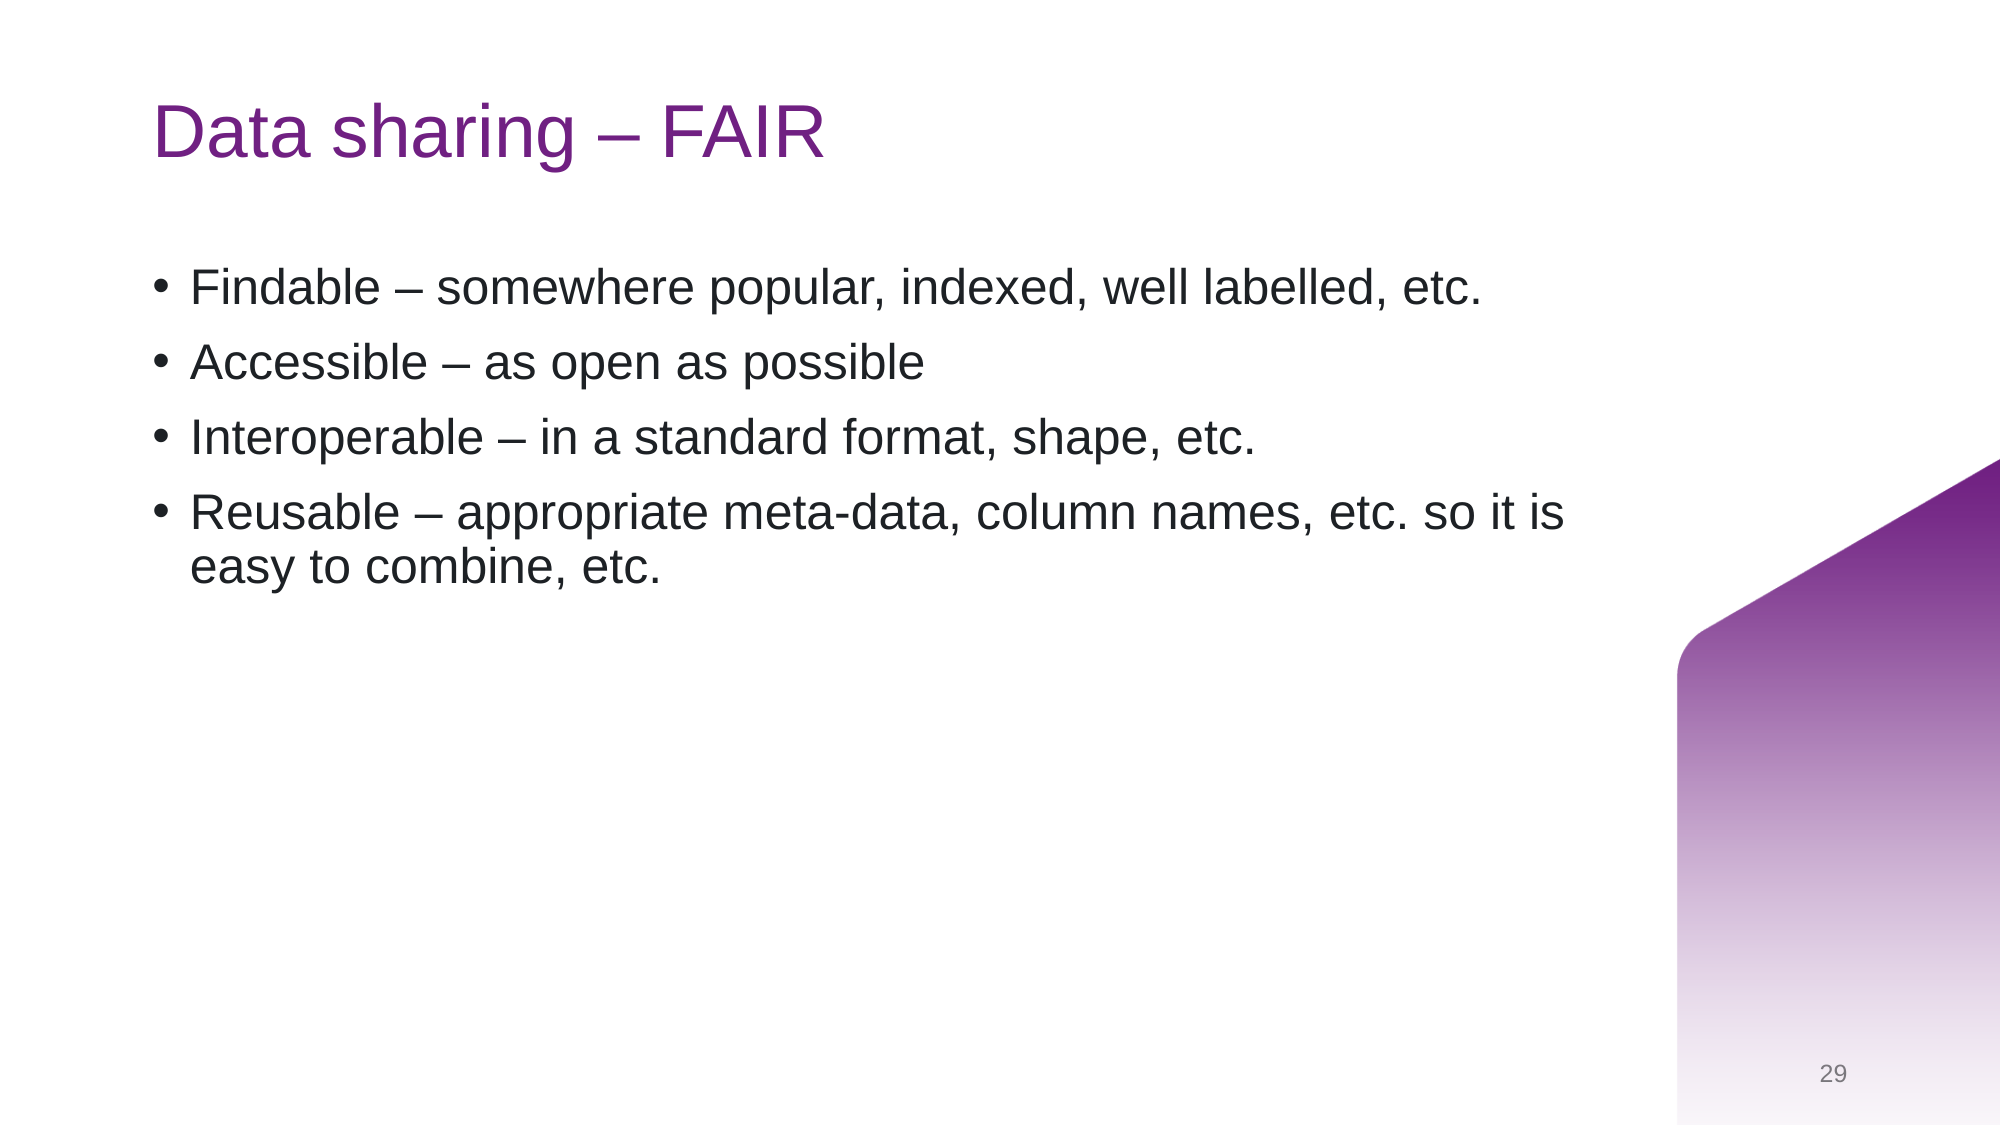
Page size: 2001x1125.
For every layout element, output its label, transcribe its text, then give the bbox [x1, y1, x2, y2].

slide_number 29 [1412, 1042, 1863, 1103]
picture [1166, 200, 2000, 1125]
list Findable – somewhere popular, indexed, well labelled, etc. Accessible – as open as possible Interoperable – in a standard format, shape, etc. Reusable – appropriate meta-data, column names, etc. so it is easy to combine, etc. [137, 254, 1589, 921]
title Data sharing – FAIR [137, 88, 1775, 179]
